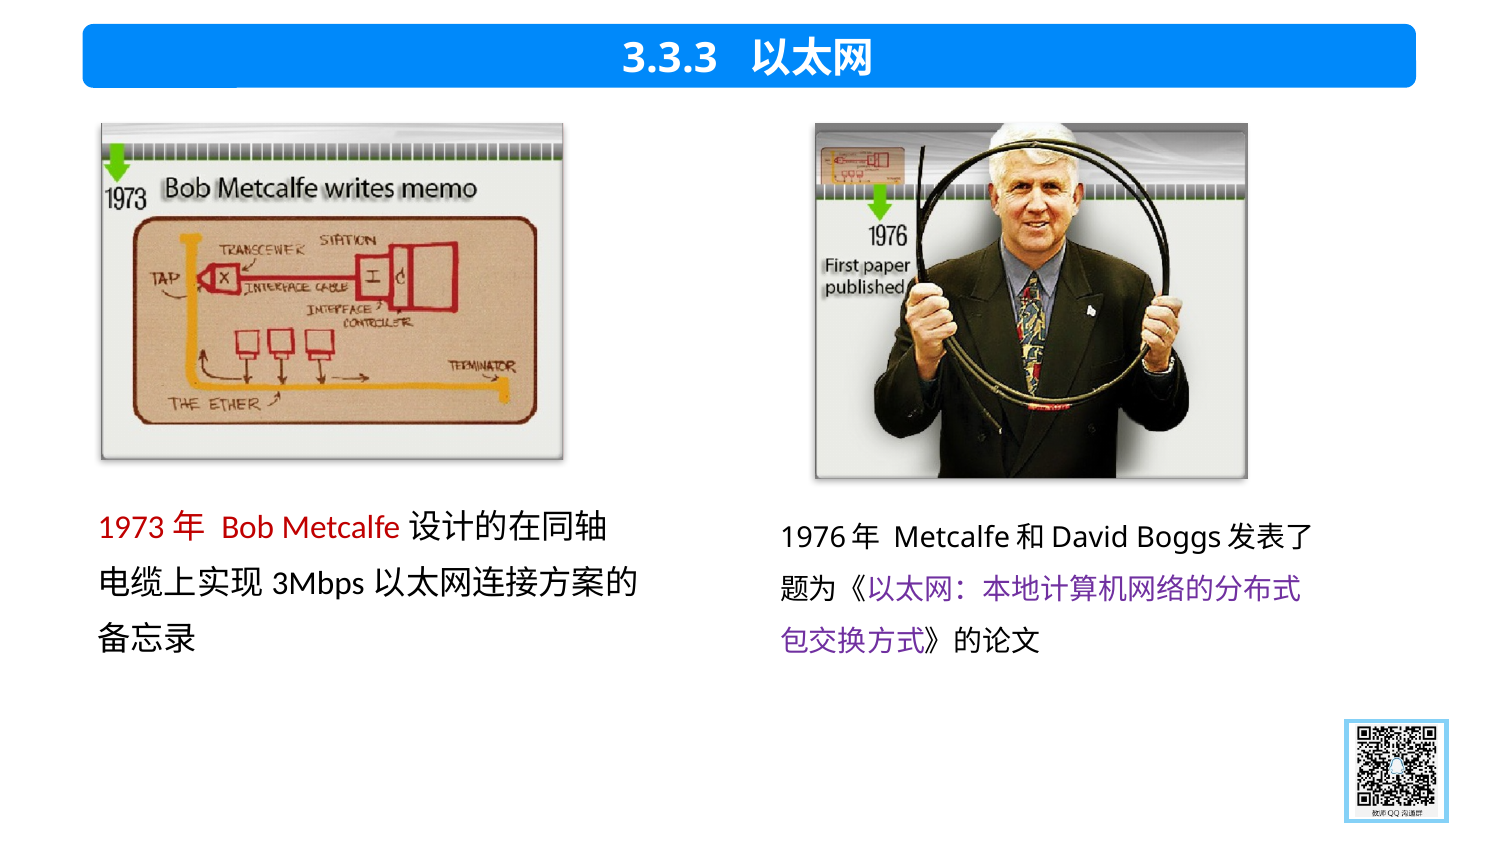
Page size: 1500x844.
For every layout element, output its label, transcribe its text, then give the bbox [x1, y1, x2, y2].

picture [1355, 724, 1438, 817]
text_box 1973年 Bob Metcalfe设计的在同轴电缆上实现3Mbps以太网连接方案的备忘录 [82, 481, 656, 667]
text_box 3.3.3 以太网 [607, 23, 890, 88]
text_box [82, 23, 607, 88]
picture [814, 123, 1248, 479]
picture [100, 123, 564, 460]
text_box [890, 23, 1417, 88]
text_box 1976年 Metcalfe和David Boggs发表了题为《以太网：本地计算机网络的分布式包交换方式》的论文 [764, 494, 1332, 667]
